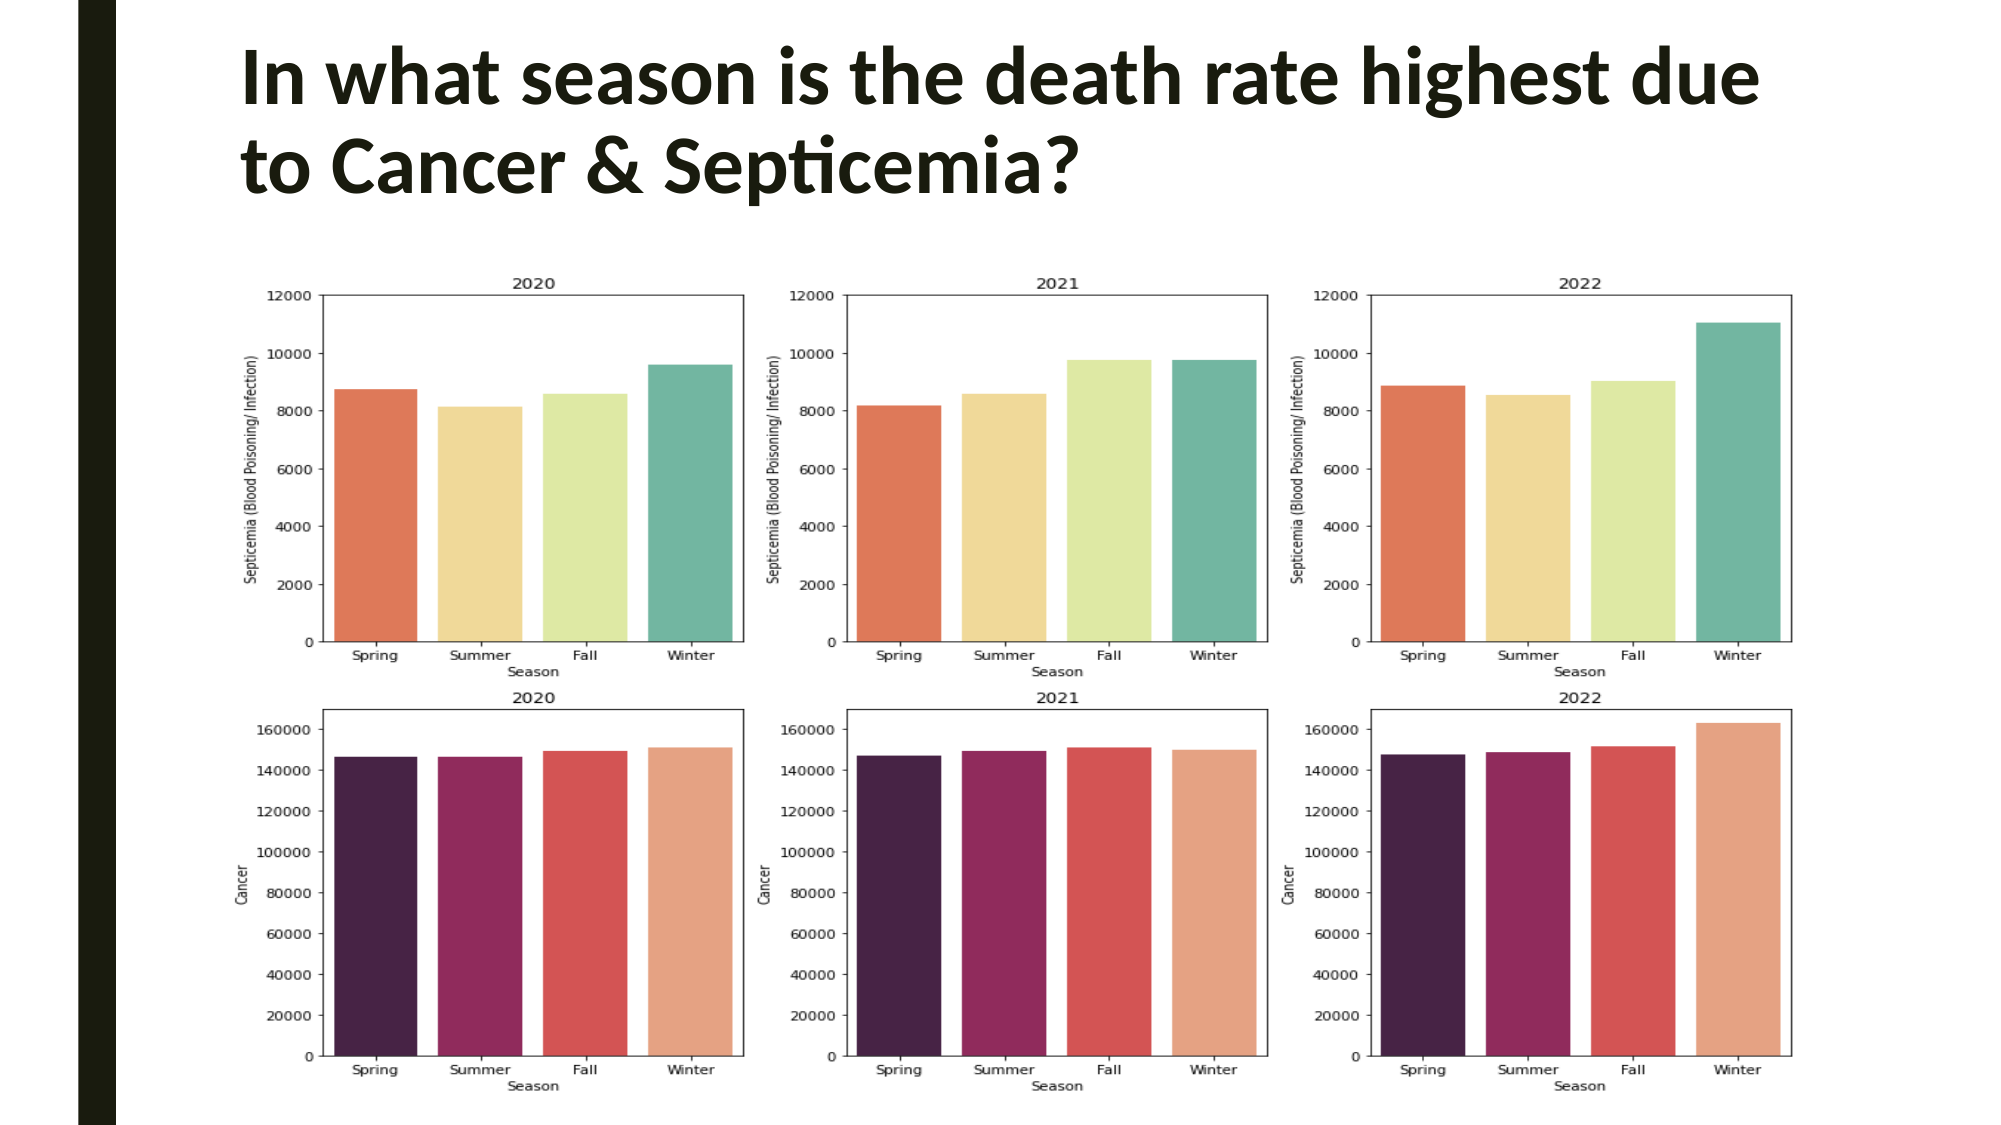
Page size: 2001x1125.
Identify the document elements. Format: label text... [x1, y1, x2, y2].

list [224, 269, 1800, 1100]
title In what season is the death rate highest due to Cancer & Septicemia? [225, 25, 1800, 269]
